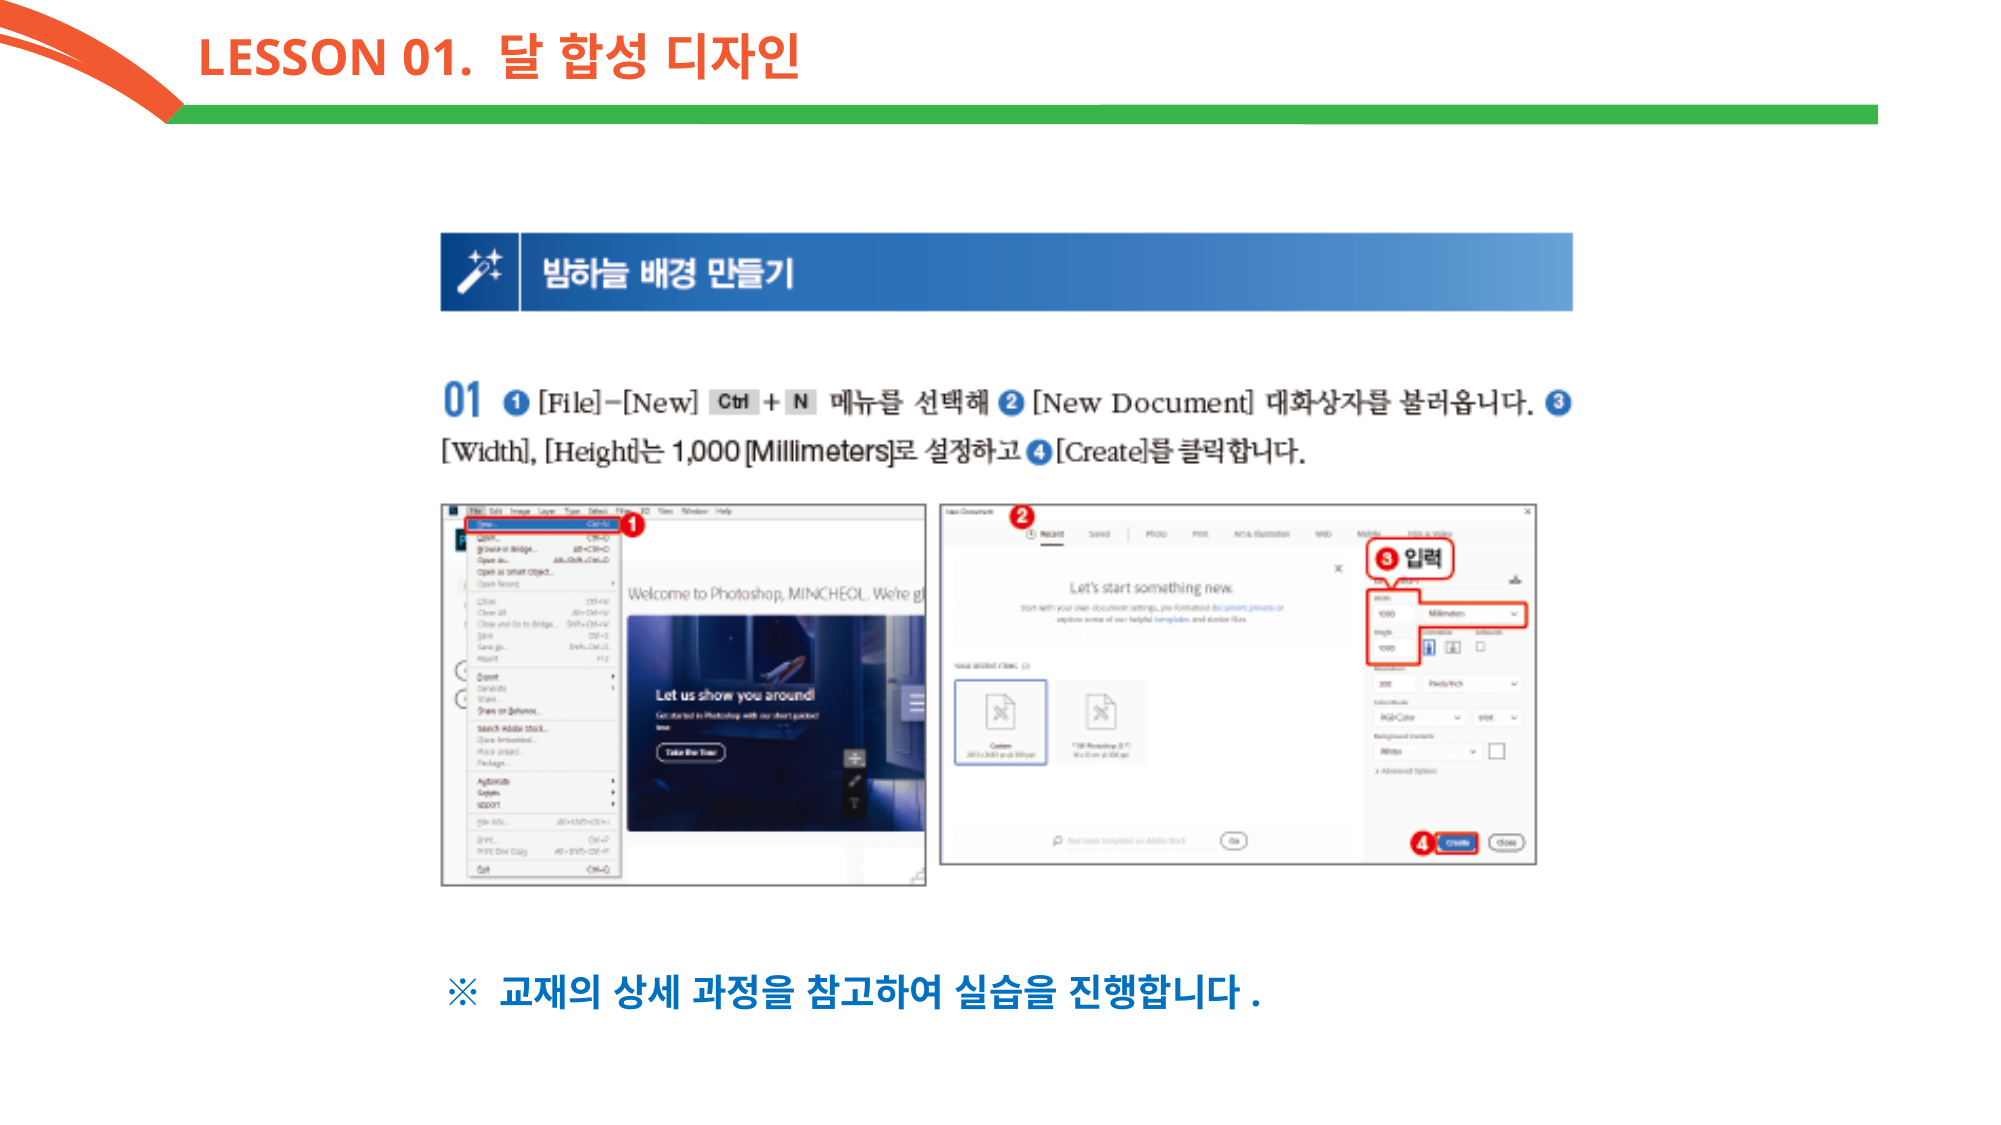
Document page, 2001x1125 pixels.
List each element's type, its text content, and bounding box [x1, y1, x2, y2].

title LESSON 01. 달 합성 디자인 [183, 24, 1836, 95]
picture [435, 225, 1584, 923]
text_box ※ 교재의 상세 과정을 참고하여 실습을 진행합니다. [429, 961, 1760, 1022]
